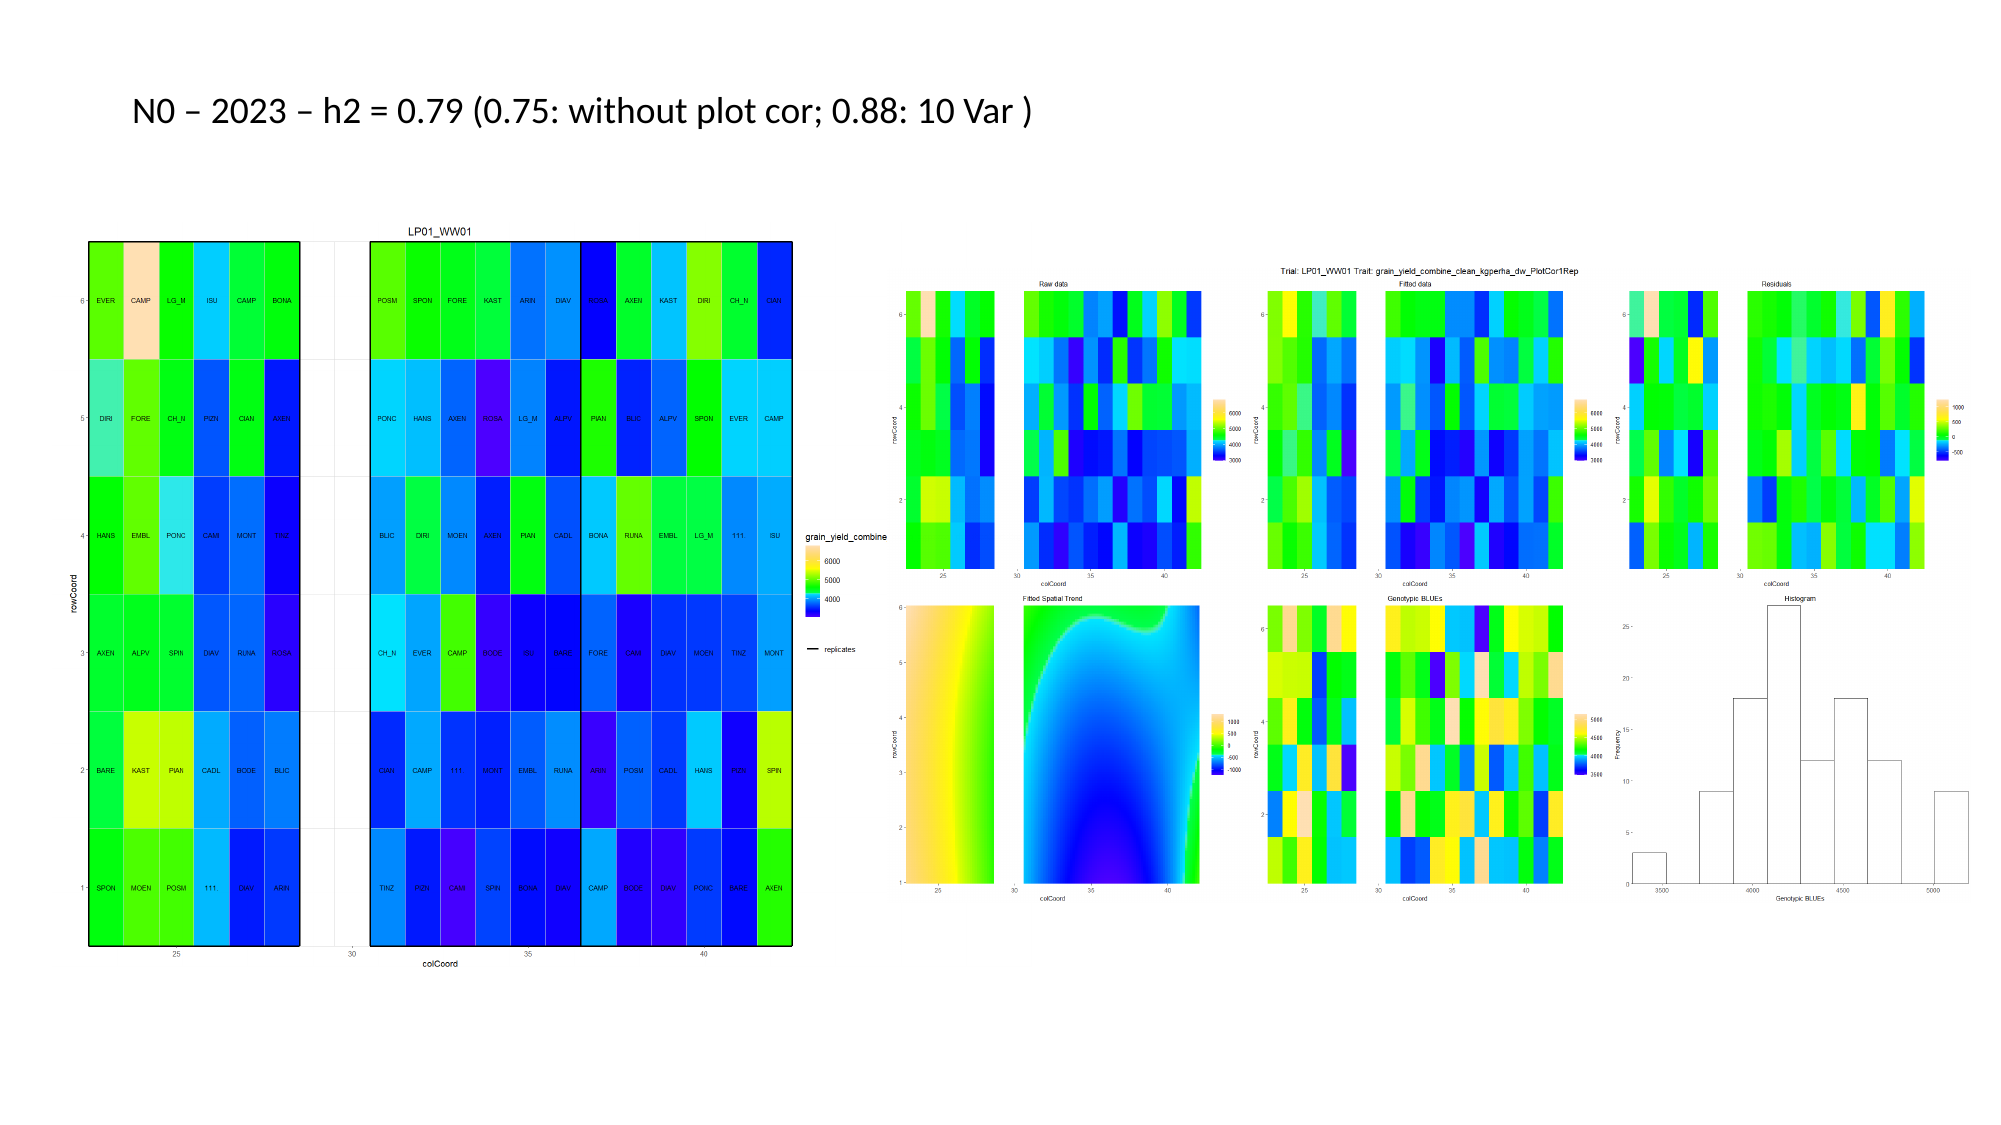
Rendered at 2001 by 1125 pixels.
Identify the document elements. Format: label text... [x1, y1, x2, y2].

text_box N0 – 2023 – h2 = 0.79 (0.75: without plot cor; 0.88: 10 Var ) [117, 78, 1077, 139]
picture [52, 222, 1971, 967]
